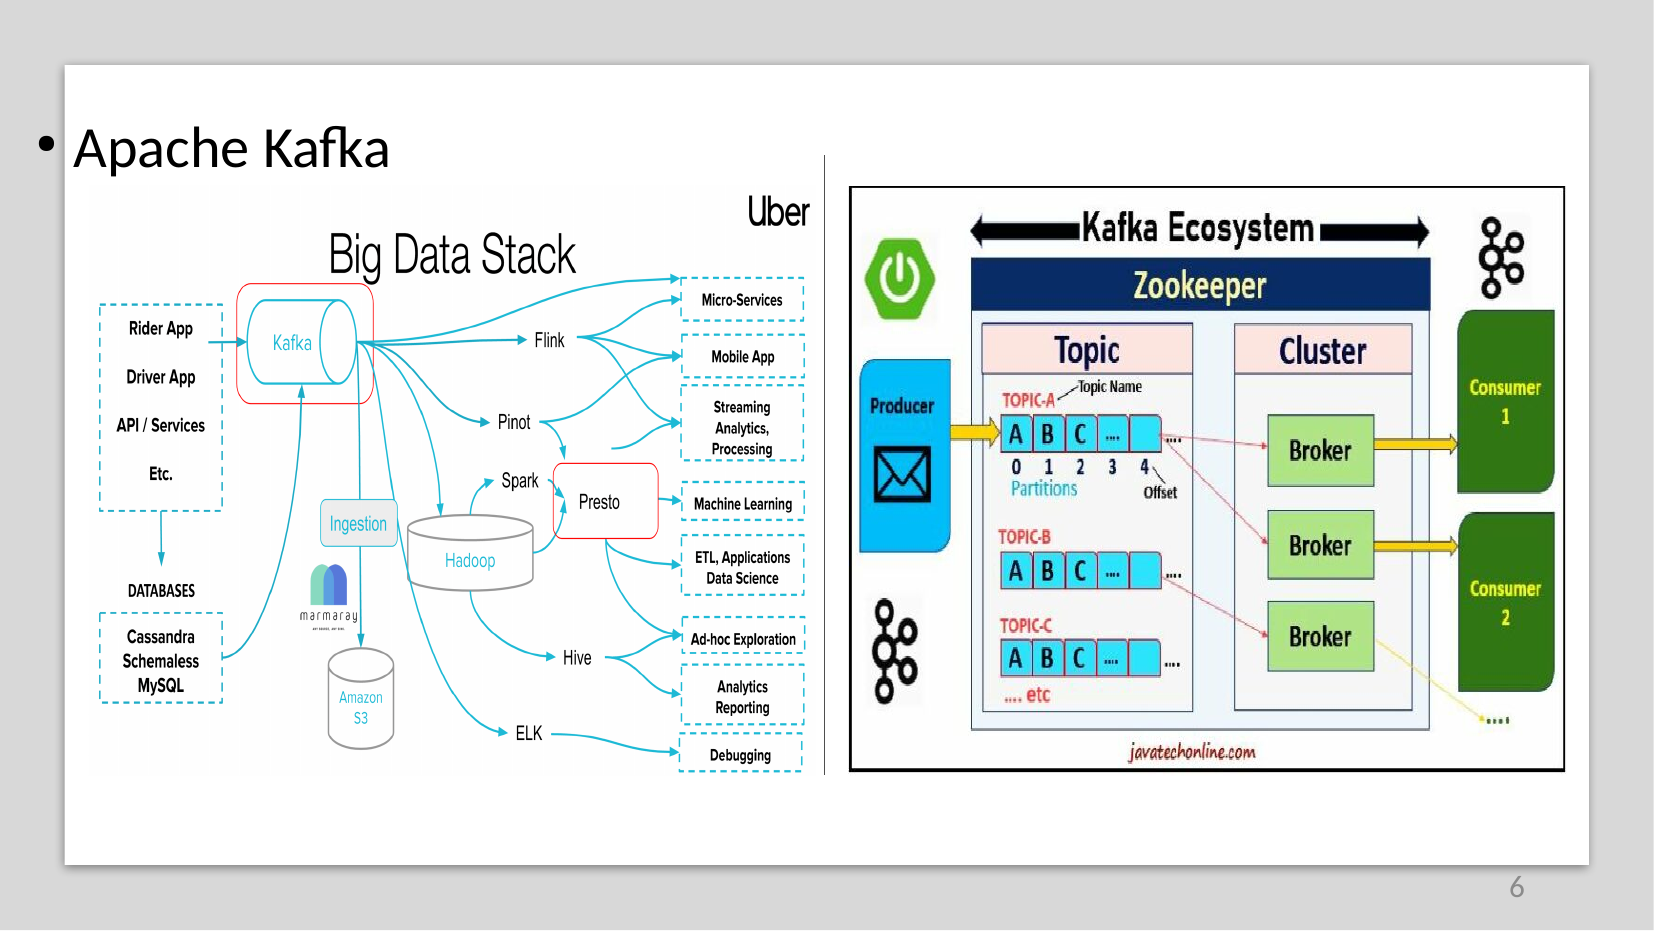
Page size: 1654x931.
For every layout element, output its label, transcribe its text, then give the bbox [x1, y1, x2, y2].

text_box [0, 0, 1654, 931]
picture [88, 185, 816, 776]
list Apache Kafka [21, 109, 748, 650]
slide_number 6 [1167, 862, 1540, 912]
text_box [64, 64, 1590, 866]
picture [848, 186, 1567, 776]
